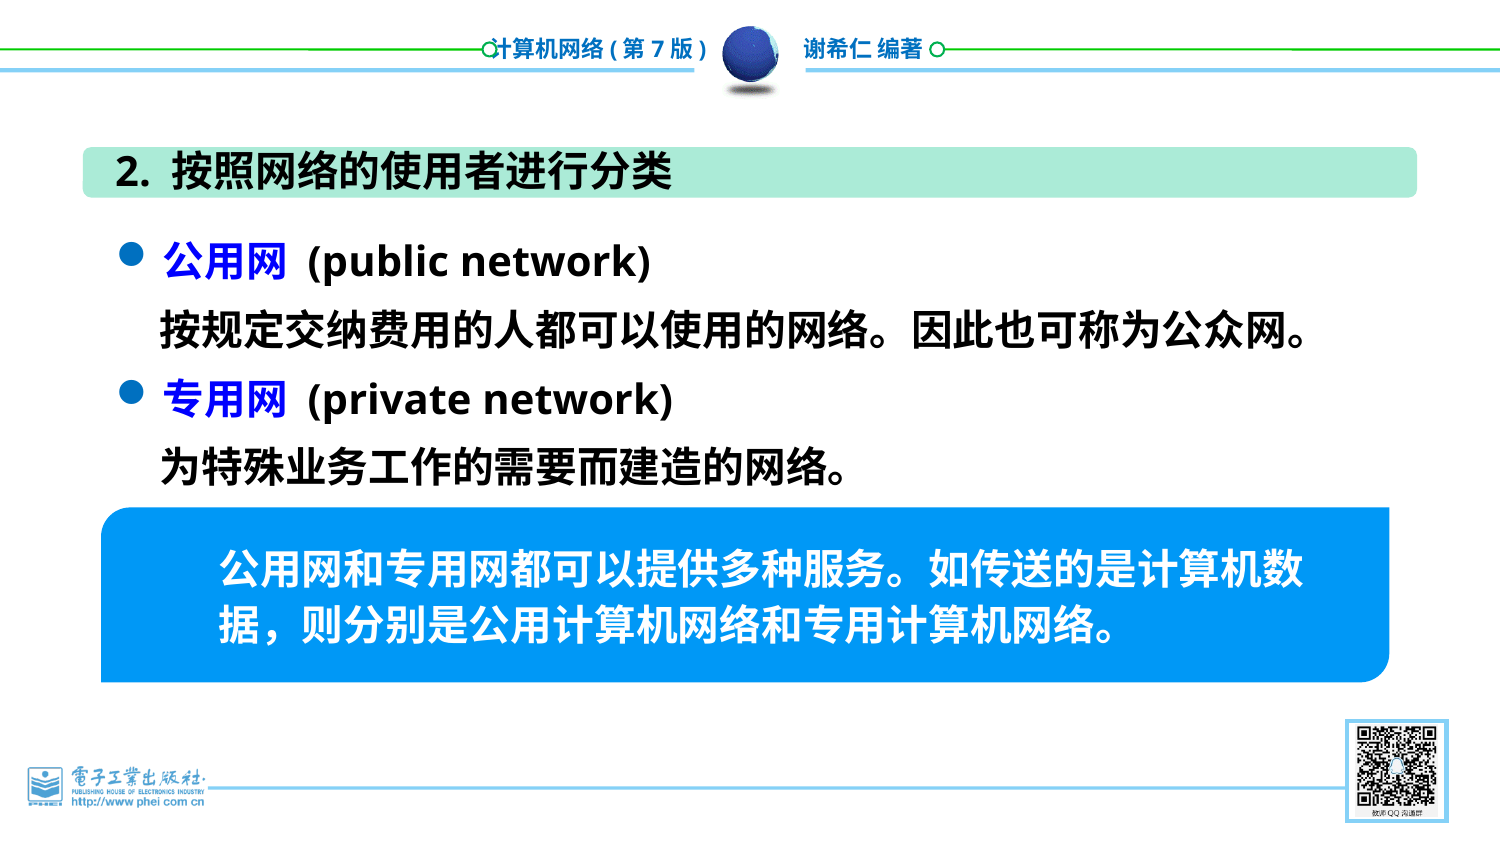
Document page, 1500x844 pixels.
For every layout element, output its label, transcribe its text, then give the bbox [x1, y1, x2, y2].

text_box [688, 147, 1418, 198]
picture [720, 24, 780, 100]
picture [1355, 724, 1438, 817]
text_box 公用网和专用网都可以提供多种服务。如传送的是计算机数据，则分别是公用计算机网络和专用计算机网络。 [203, 529, 1320, 657]
text_box [98, 505, 1392, 685]
text_box 2. 按照网络的使用者进行分类 [100, 137, 688, 203]
text_box [82, 147, 100, 198]
text_box 公用网 (public network) 按规定交纳费用的人都可以使用的网络。因此也可称为公众网。 专用网 (private network) 为特殊业务工作的需要而建造的网络。 [101, 208, 1390, 499]
picture [23, 764, 208, 809]
